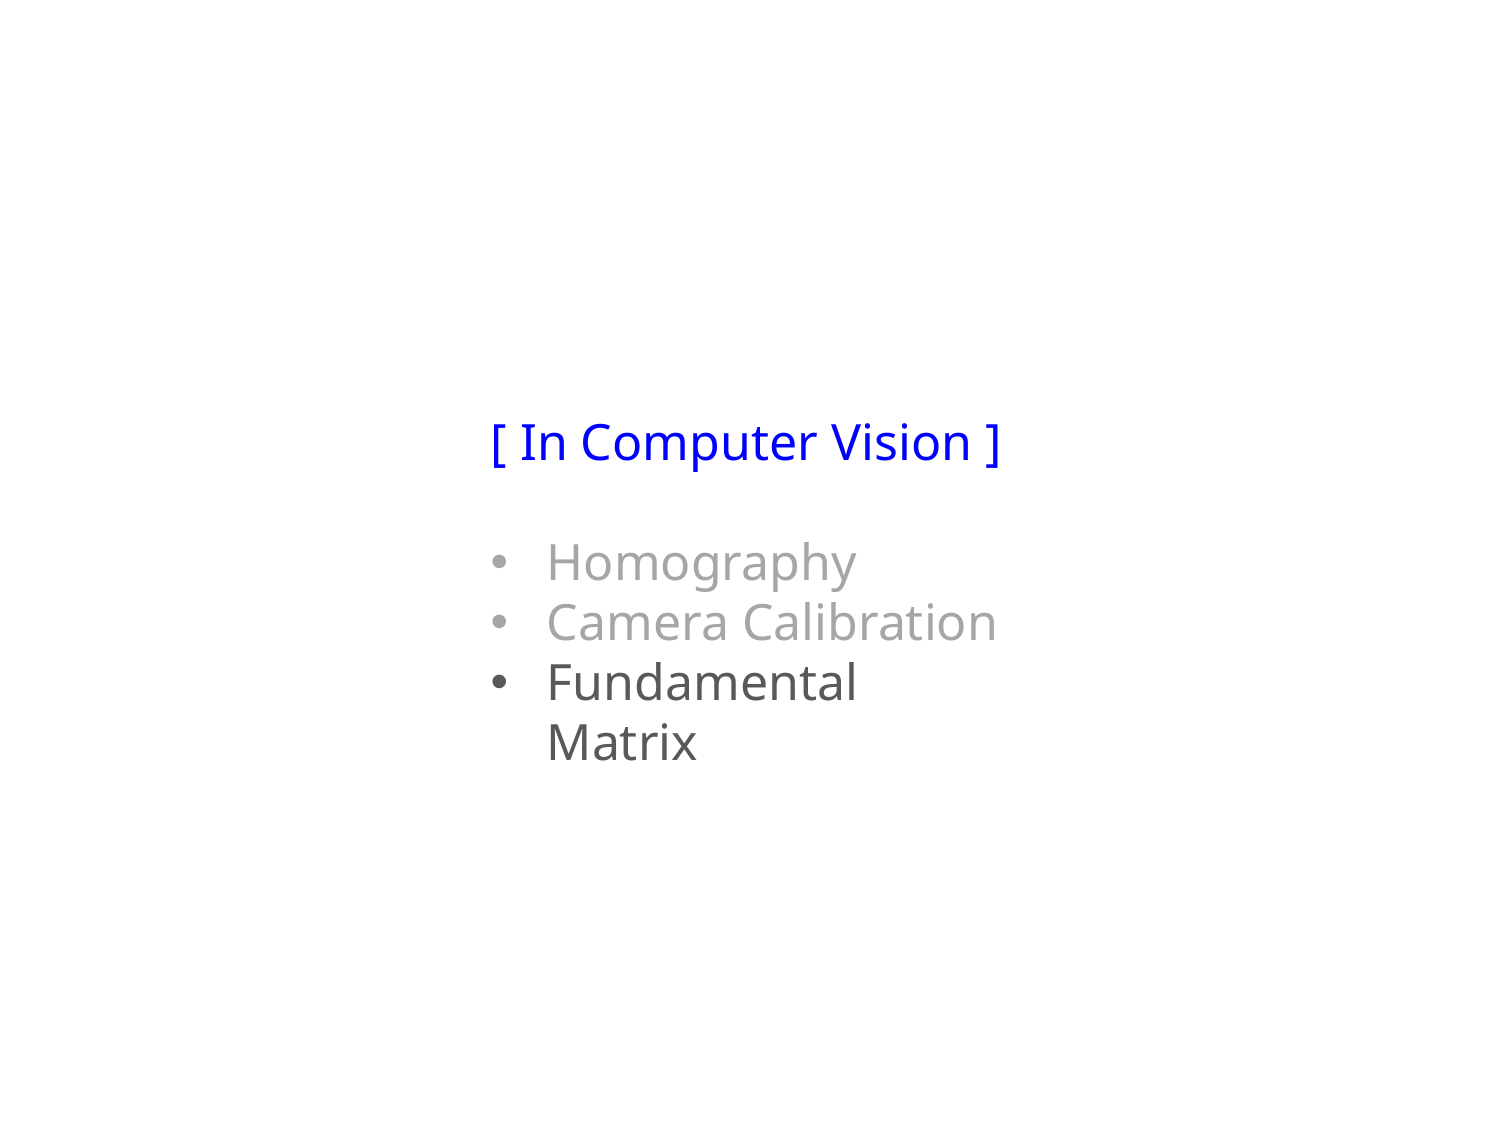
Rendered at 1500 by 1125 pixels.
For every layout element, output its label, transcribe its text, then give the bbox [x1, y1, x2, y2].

text_box [ In Computer Vision ] Homography Camera Calibration Fundamental Matrix [475, 403, 1025, 779]
